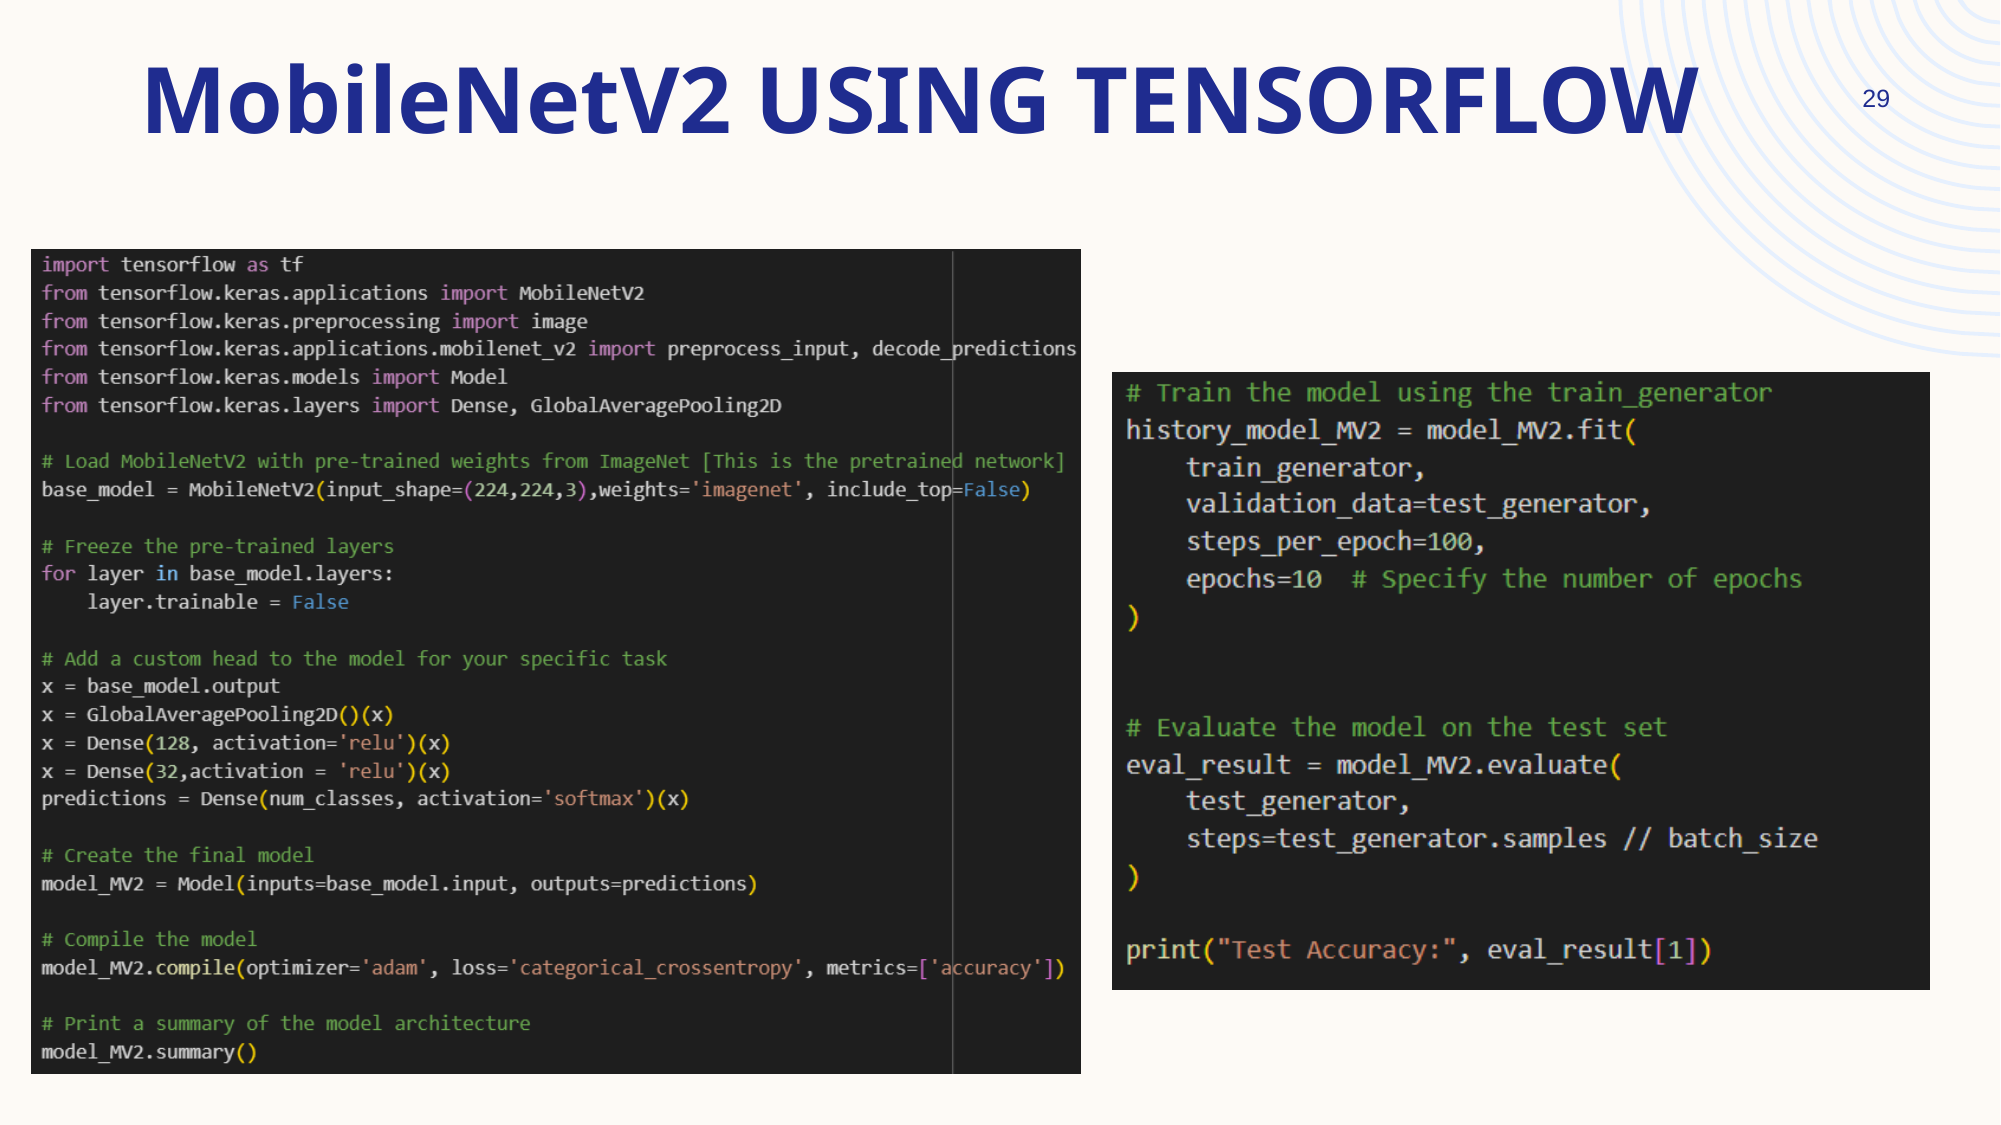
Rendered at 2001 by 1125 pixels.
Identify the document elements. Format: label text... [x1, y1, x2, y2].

picture [31, 249, 1082, 1074]
picture [1112, 372, 1930, 991]
title MobileNetV2 USING TENSORFLOW [125, 34, 1930, 161]
slide_number 29 [1795, 75, 1958, 120]
